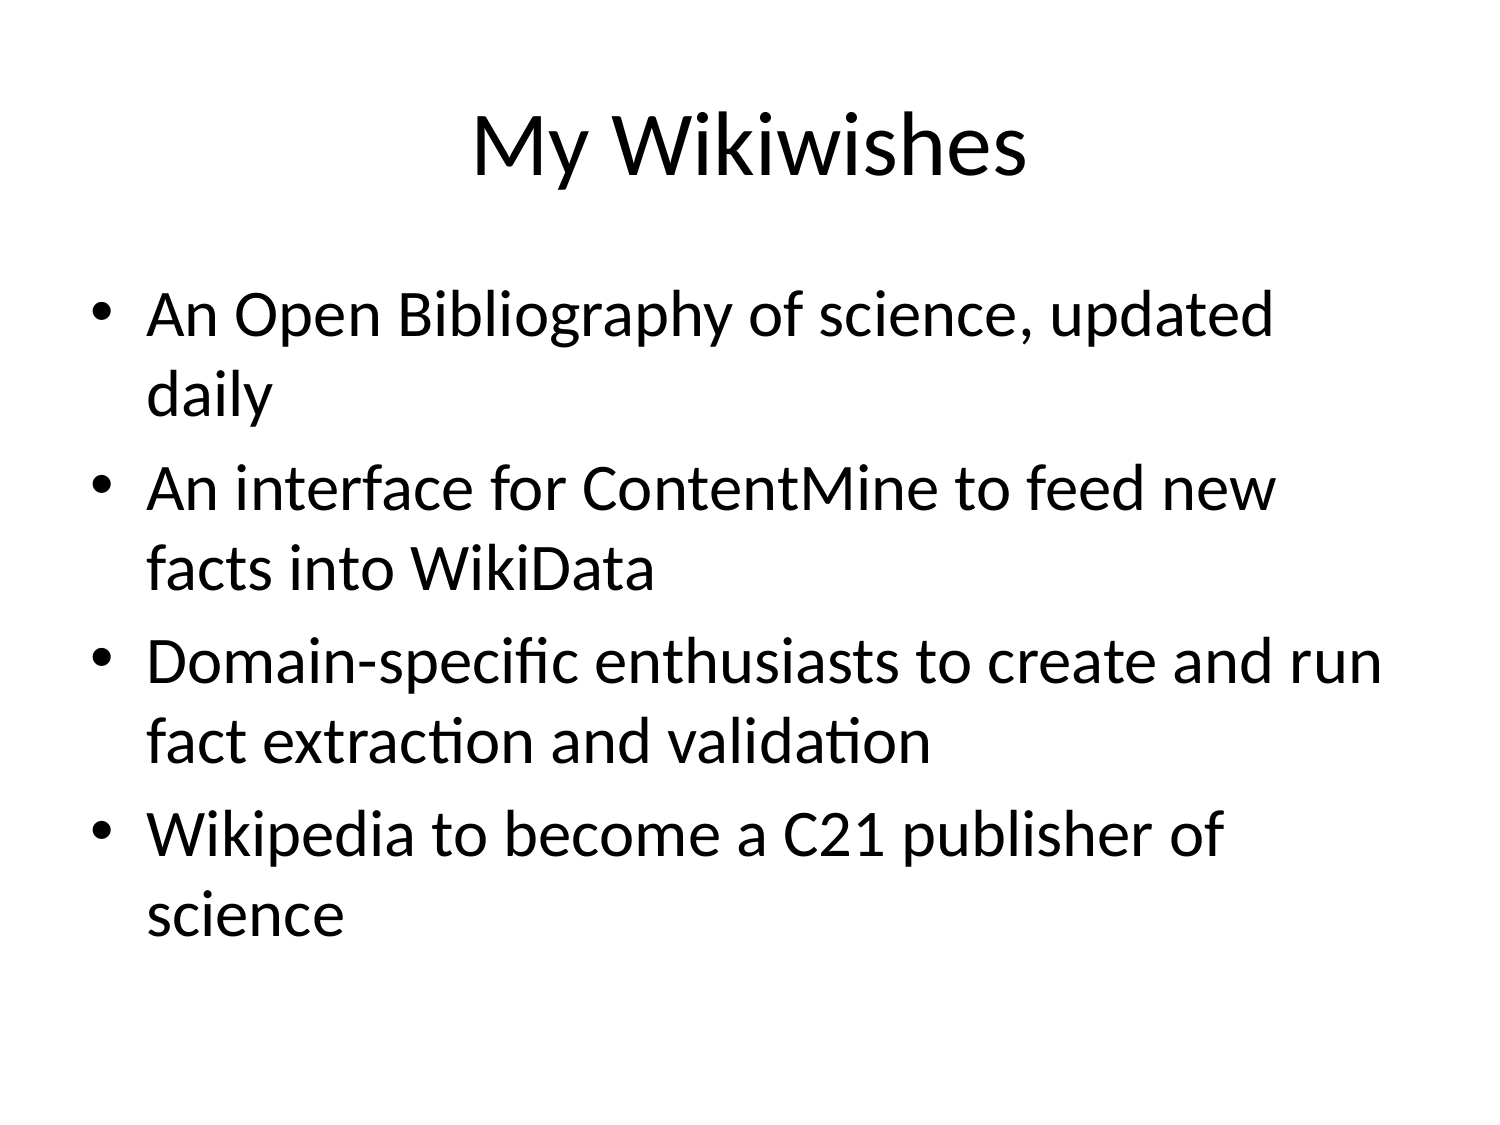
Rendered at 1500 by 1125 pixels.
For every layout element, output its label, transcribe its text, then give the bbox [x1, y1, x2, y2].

title My Wikiwishes [75, 45, 1425, 233]
list An Open Bibliography of science, updated daily An interface for ContentMine to feed new facts into WikiData Domain-specific enthusiasts to create and run fact extraction and validation Wikipedia to become a C21 publisher of science [75, 262, 1425, 1005]
